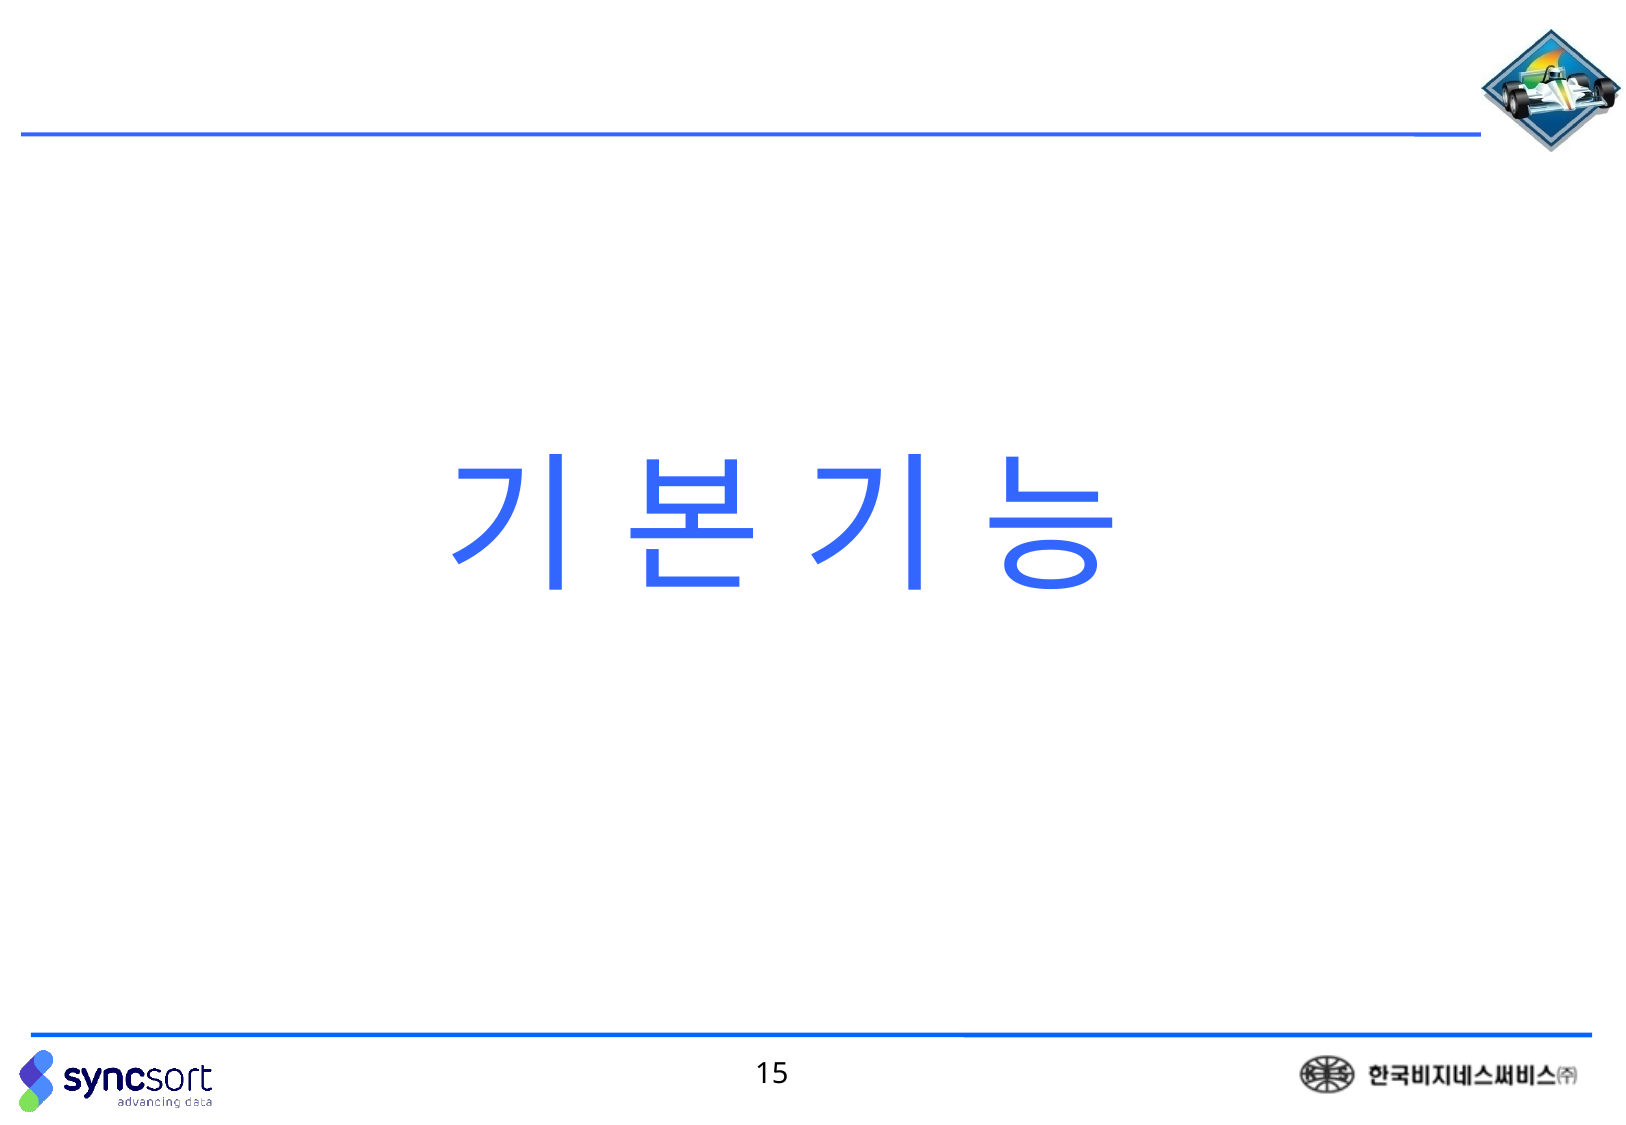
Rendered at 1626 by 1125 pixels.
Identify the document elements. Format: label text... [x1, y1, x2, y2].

picture [19, 1050, 212, 1112]
text_box 기 본 기 능 [428, 420, 1136, 616]
picture [1481, 29, 1621, 153]
picture [1281, 1046, 1593, 1105]
